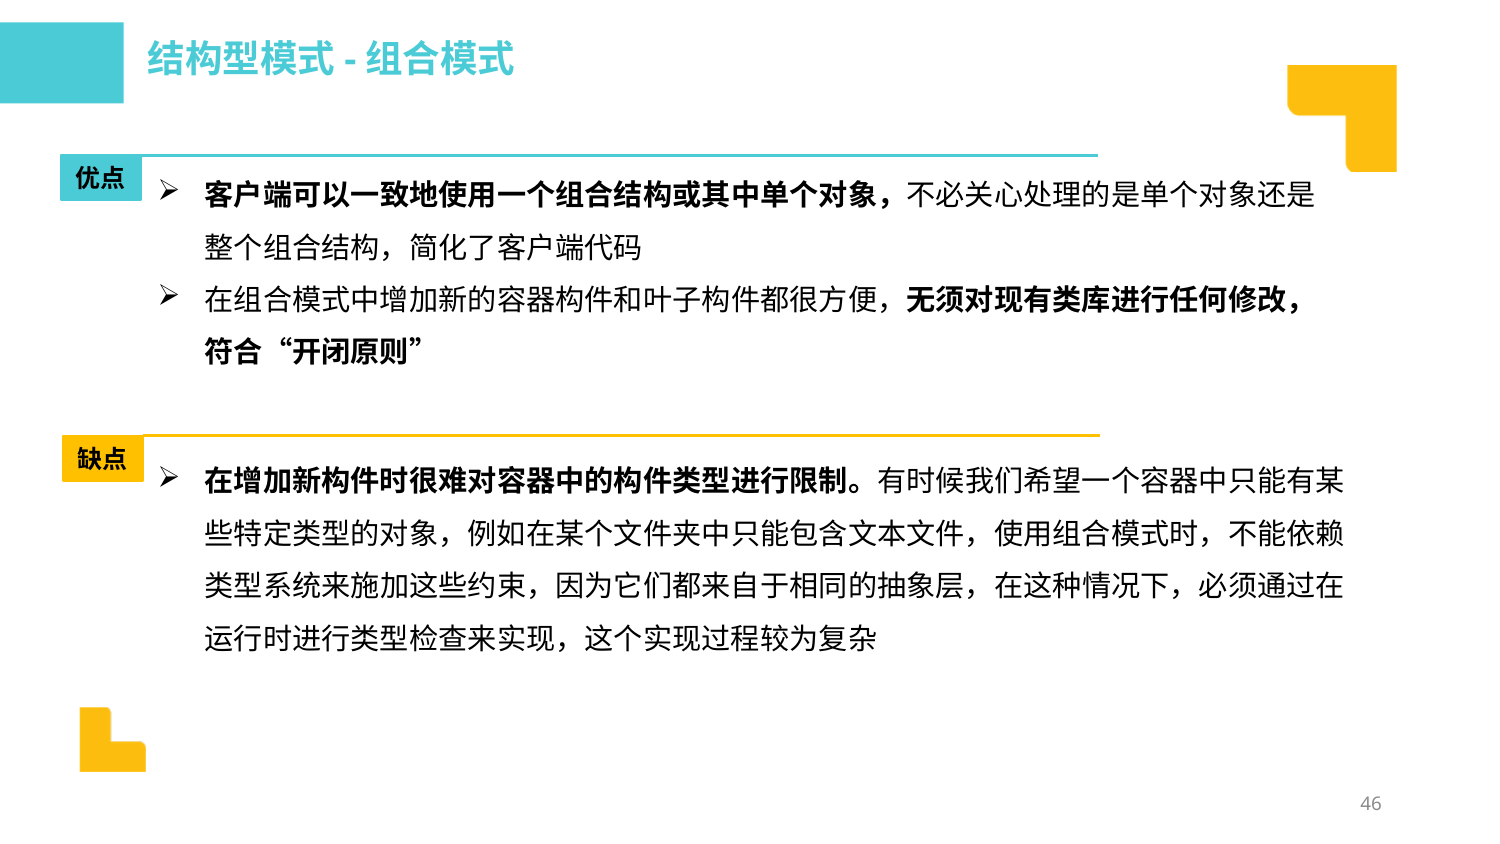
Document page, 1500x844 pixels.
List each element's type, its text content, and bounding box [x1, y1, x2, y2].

picture [80, 708, 145, 771]
text_box 缺点 [63, 435, 143, 481]
text_box [0, 22, 124, 104]
slide_number 46 [1059, 782, 1397, 827]
text_box 在增加新构件时很难对容器中的构件类型进行限制。有时候我们希望一个容器中只能有某些特定类型的对象，例如在某个文件夹中只能包含文本文件，使用组合模式时，不能依赖类型系统来施加这些约束，因为它们都来自于相同的抽象层，在这种情况下，必须通过在运行时进行类型检查来实现，这个实现过程较为复杂 [142, 437, 1368, 663]
list 结构型模式-组合模式 [132, 35, 736, 105]
text_box 客户端可以一致地使用一个组合结构或其中单个对象，不必关心处理的是单个对象还是整个组合结构，简化了客户端代码 在组合模式中增加新的容器构件和叶子构件都很方便，无须对现有类库进行任何修改，符合“开闭原则” [142, 151, 1346, 377]
picture [1287, 65, 1397, 172]
text_box 优点 [60, 154, 141, 200]
